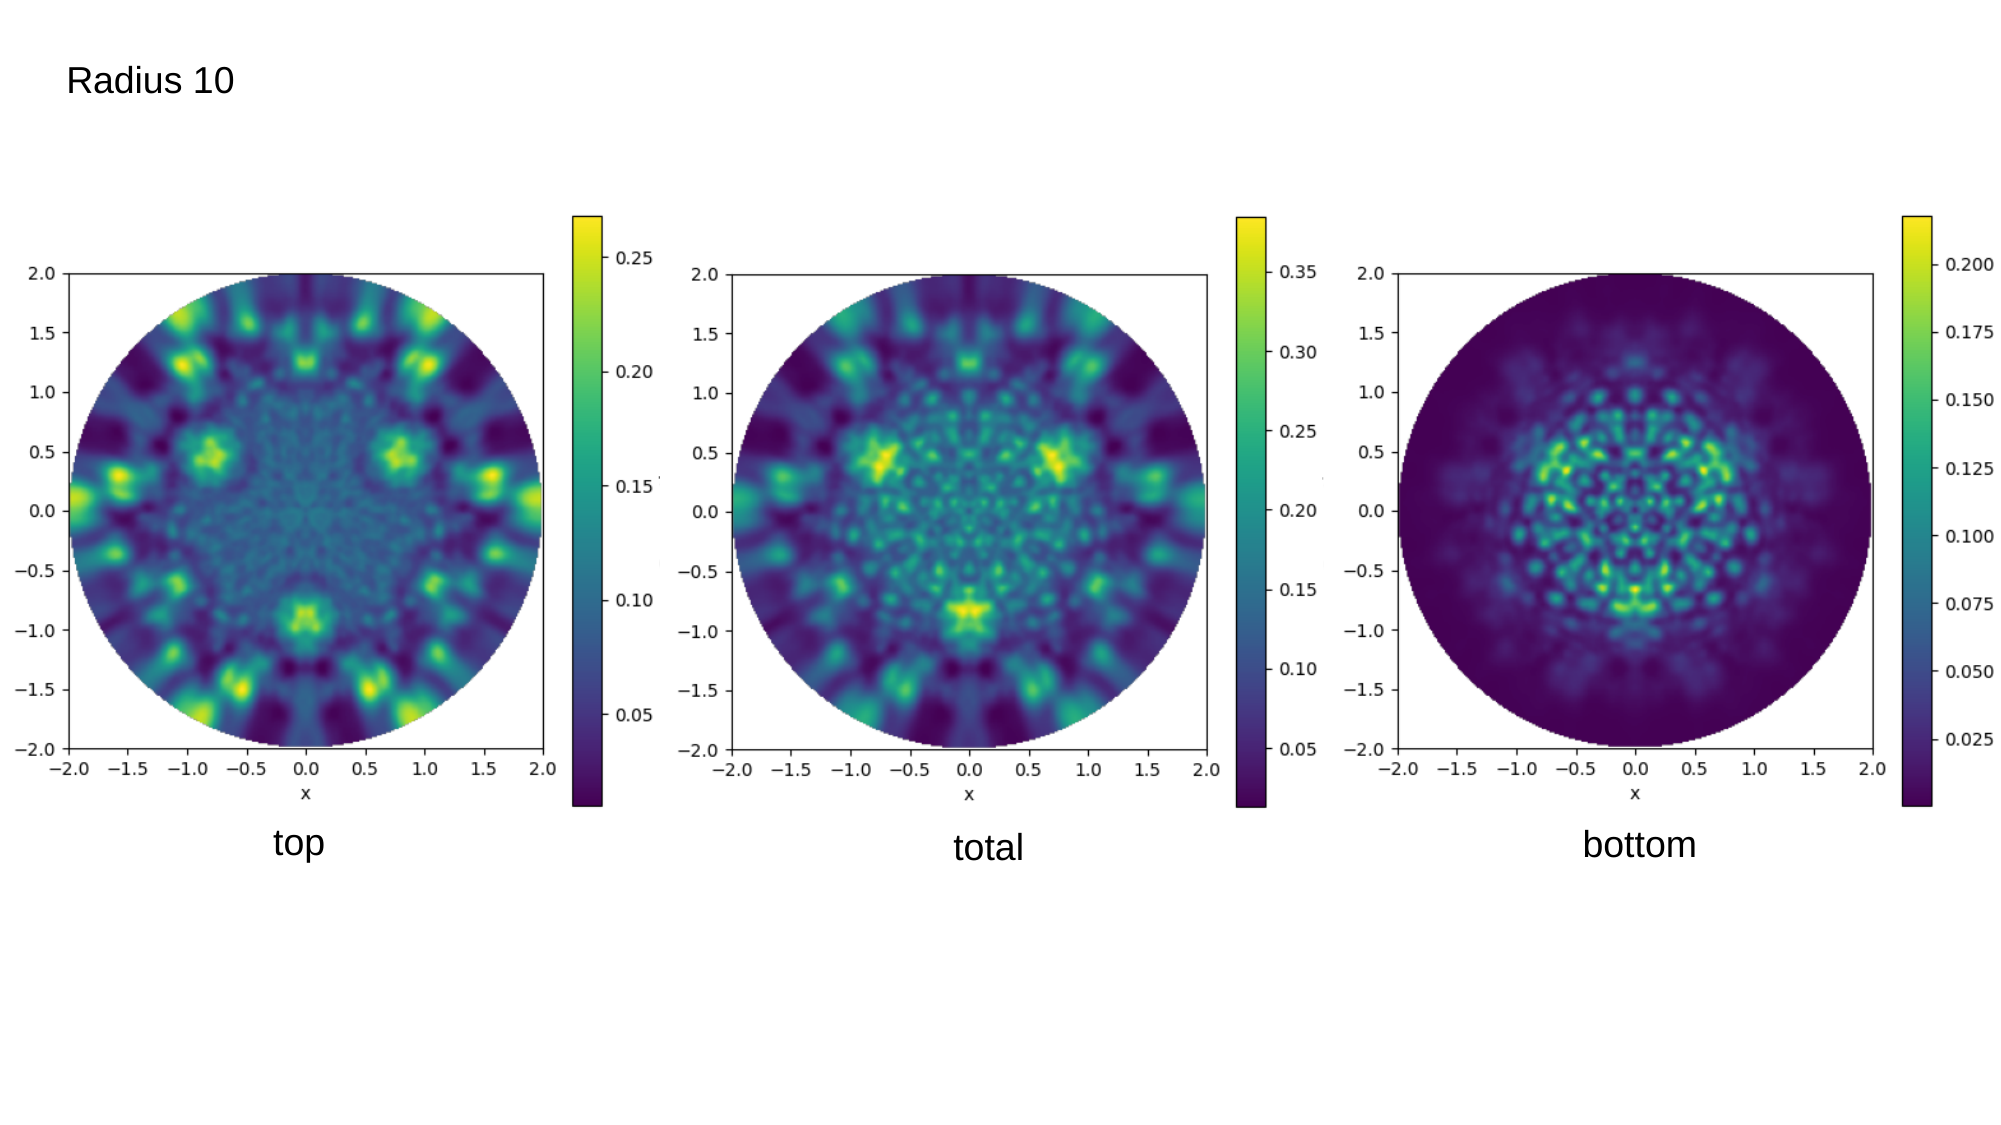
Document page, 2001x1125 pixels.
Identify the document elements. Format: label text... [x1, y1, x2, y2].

picture [1341, 210, 2000, 812]
text_box top [258, 812, 382, 870]
text_box total [938, 815, 1062, 876]
text_box bottom [1567, 812, 1719, 873]
picture [676, 210, 1324, 812]
text_box Radius 10 [51, 48, 269, 109]
picture [13, 210, 661, 812]
